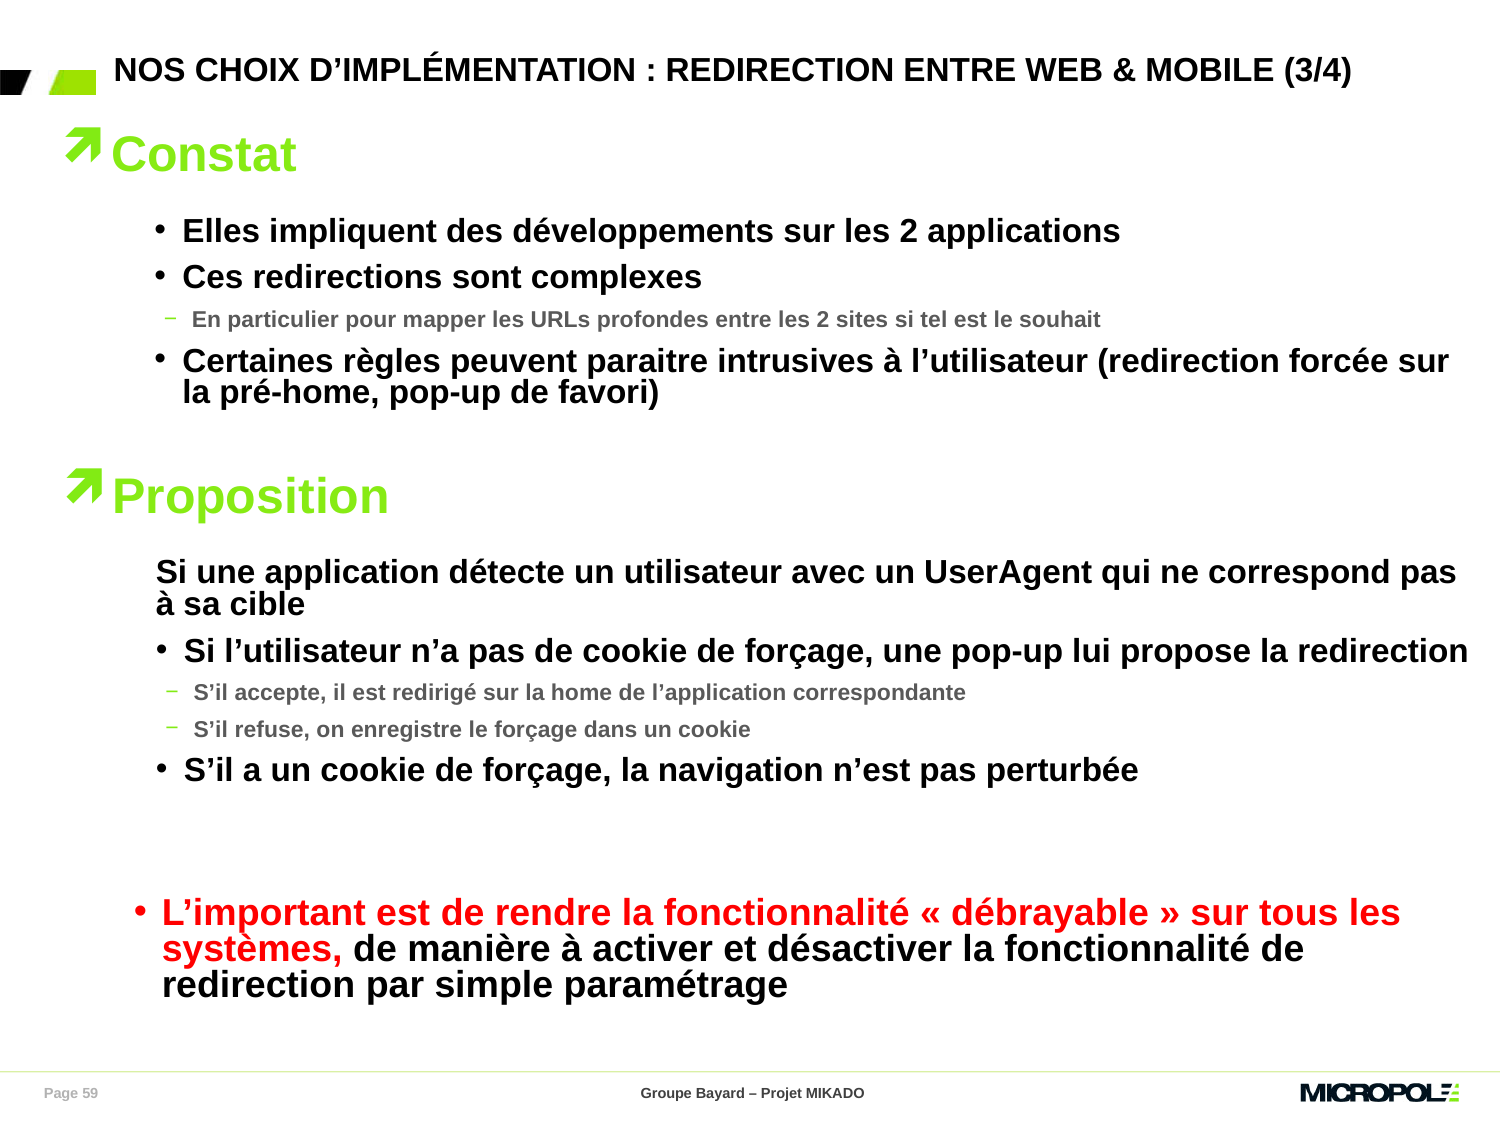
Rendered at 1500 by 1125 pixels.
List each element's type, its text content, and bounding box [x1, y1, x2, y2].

footer Groupe Bayard – Projet MIKADO [515, 1076, 991, 1109]
list Proposition Si une application détecte un utilisateur avec un UserAgent qui ne correspond pas à sa cible Si l’utilisateur n’a pas de cookie de forçage, une pop-up lui propose la redirection S’il accepte, il est redirigé sur la home de l’application correspondante S’il refuse, on enregistre le forçage dans un cookie S’il a un cookie de forçage, la navigation n’est pas perturbée [62, 474, 1483, 817]
picture [0, 70, 96, 95]
list Constat Elles impliquent des développements sur les 2 applications Ces redirections sont complexes En particulier pour mapper les URLs profondes entre les 2 sites si tel est le souhait Certaines règles peuvent paraitre intrusives à l’utilisateur (redirection forcée sur la pré-home, pop-up de favori) [60, 133, 1481, 459]
slide_number Page 59 [43, 1076, 394, 1109]
text_box nos choix d’implémentation : Redirection ENTRE WEB & MOBILE (3/4) [113, 52, 1433, 89]
picture [1300, 1083, 1459, 1102]
list L’important est de rendre la fonctionnalité « débrayable » sur tous les systèmes, de manière à activer et désactiver la fonctionnalité de redirection par simple paramétrage [40, 837, 1461, 1040]
